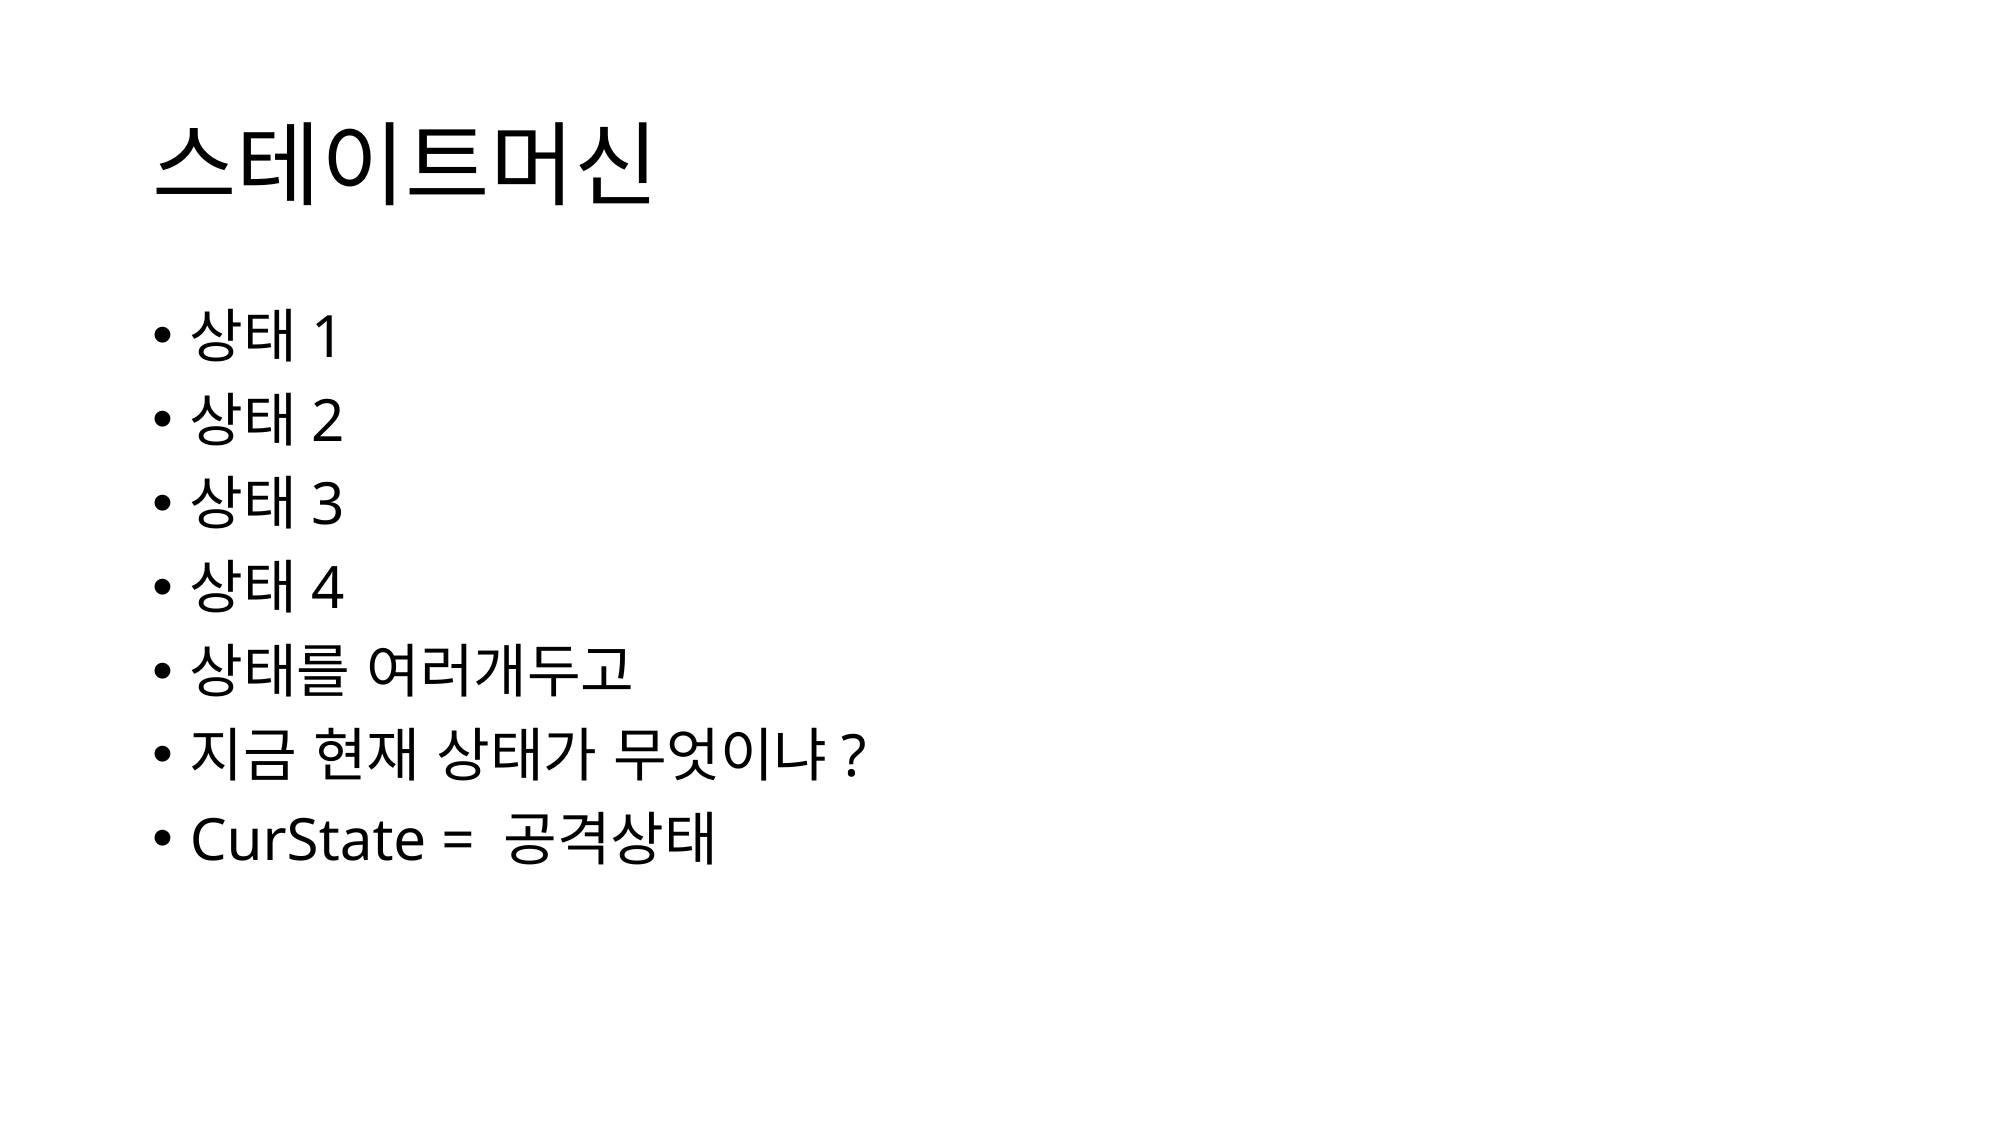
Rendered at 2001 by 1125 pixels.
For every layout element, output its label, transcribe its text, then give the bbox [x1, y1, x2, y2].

title 스테이트머신 [137, 59, 1863, 278]
list 상태1 상태2 상태3 상태4 상태를 여러개두고 지금 현재 상태가 무엇이냐? CurState = 공격상태 [137, 299, 1863, 1014]
